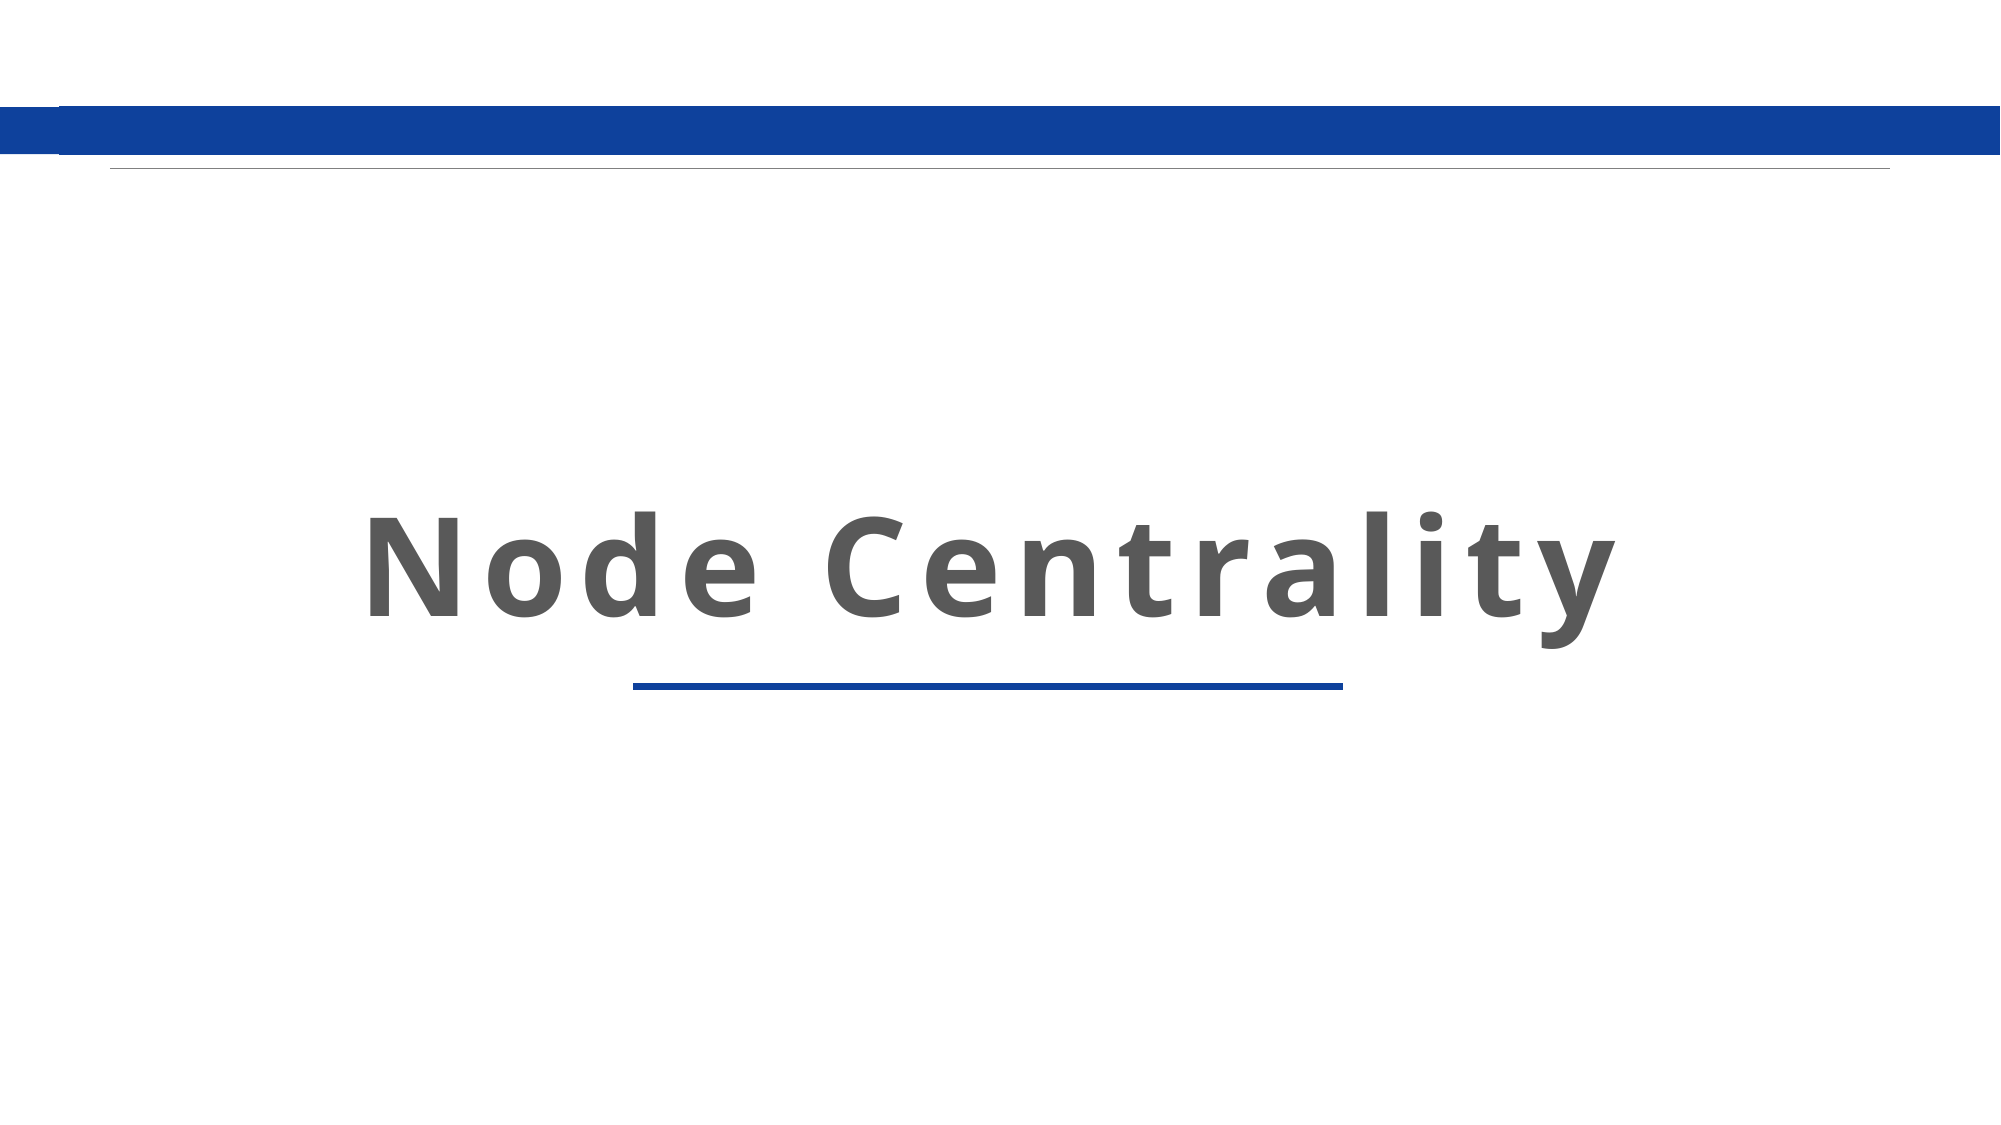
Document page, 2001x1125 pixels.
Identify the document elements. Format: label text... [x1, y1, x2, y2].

text_box Node Centrality [343, 471, 1633, 652]
text_box [59, 106, 2000, 155]
text_box [0, 106, 59, 155]
